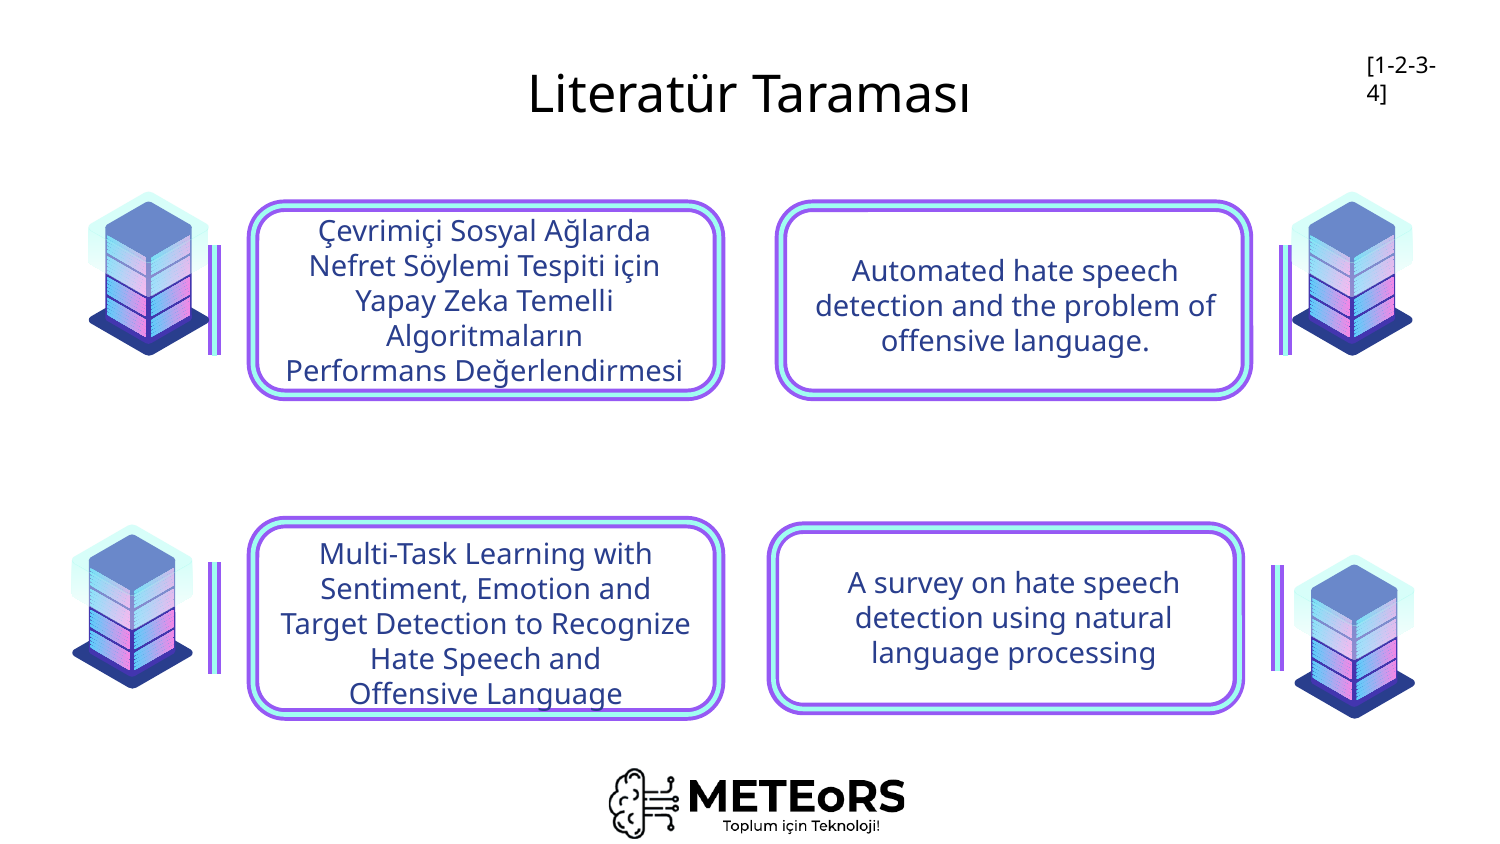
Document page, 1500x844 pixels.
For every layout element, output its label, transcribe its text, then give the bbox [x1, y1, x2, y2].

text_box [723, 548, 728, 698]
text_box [71, 524, 194, 689]
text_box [174, 521, 720, 715]
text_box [174, 205, 720, 396]
text_box [1-2-3-4] [1351, 43, 1468, 114]
title Literatür Taraması [84, 49, 1416, 134]
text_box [780, 205, 1326, 396]
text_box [772, 527, 1318, 710]
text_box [87, 191, 210, 356]
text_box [1290, 191, 1414, 356]
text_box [1293, 554, 1416, 719]
picture [608, 763, 905, 841]
